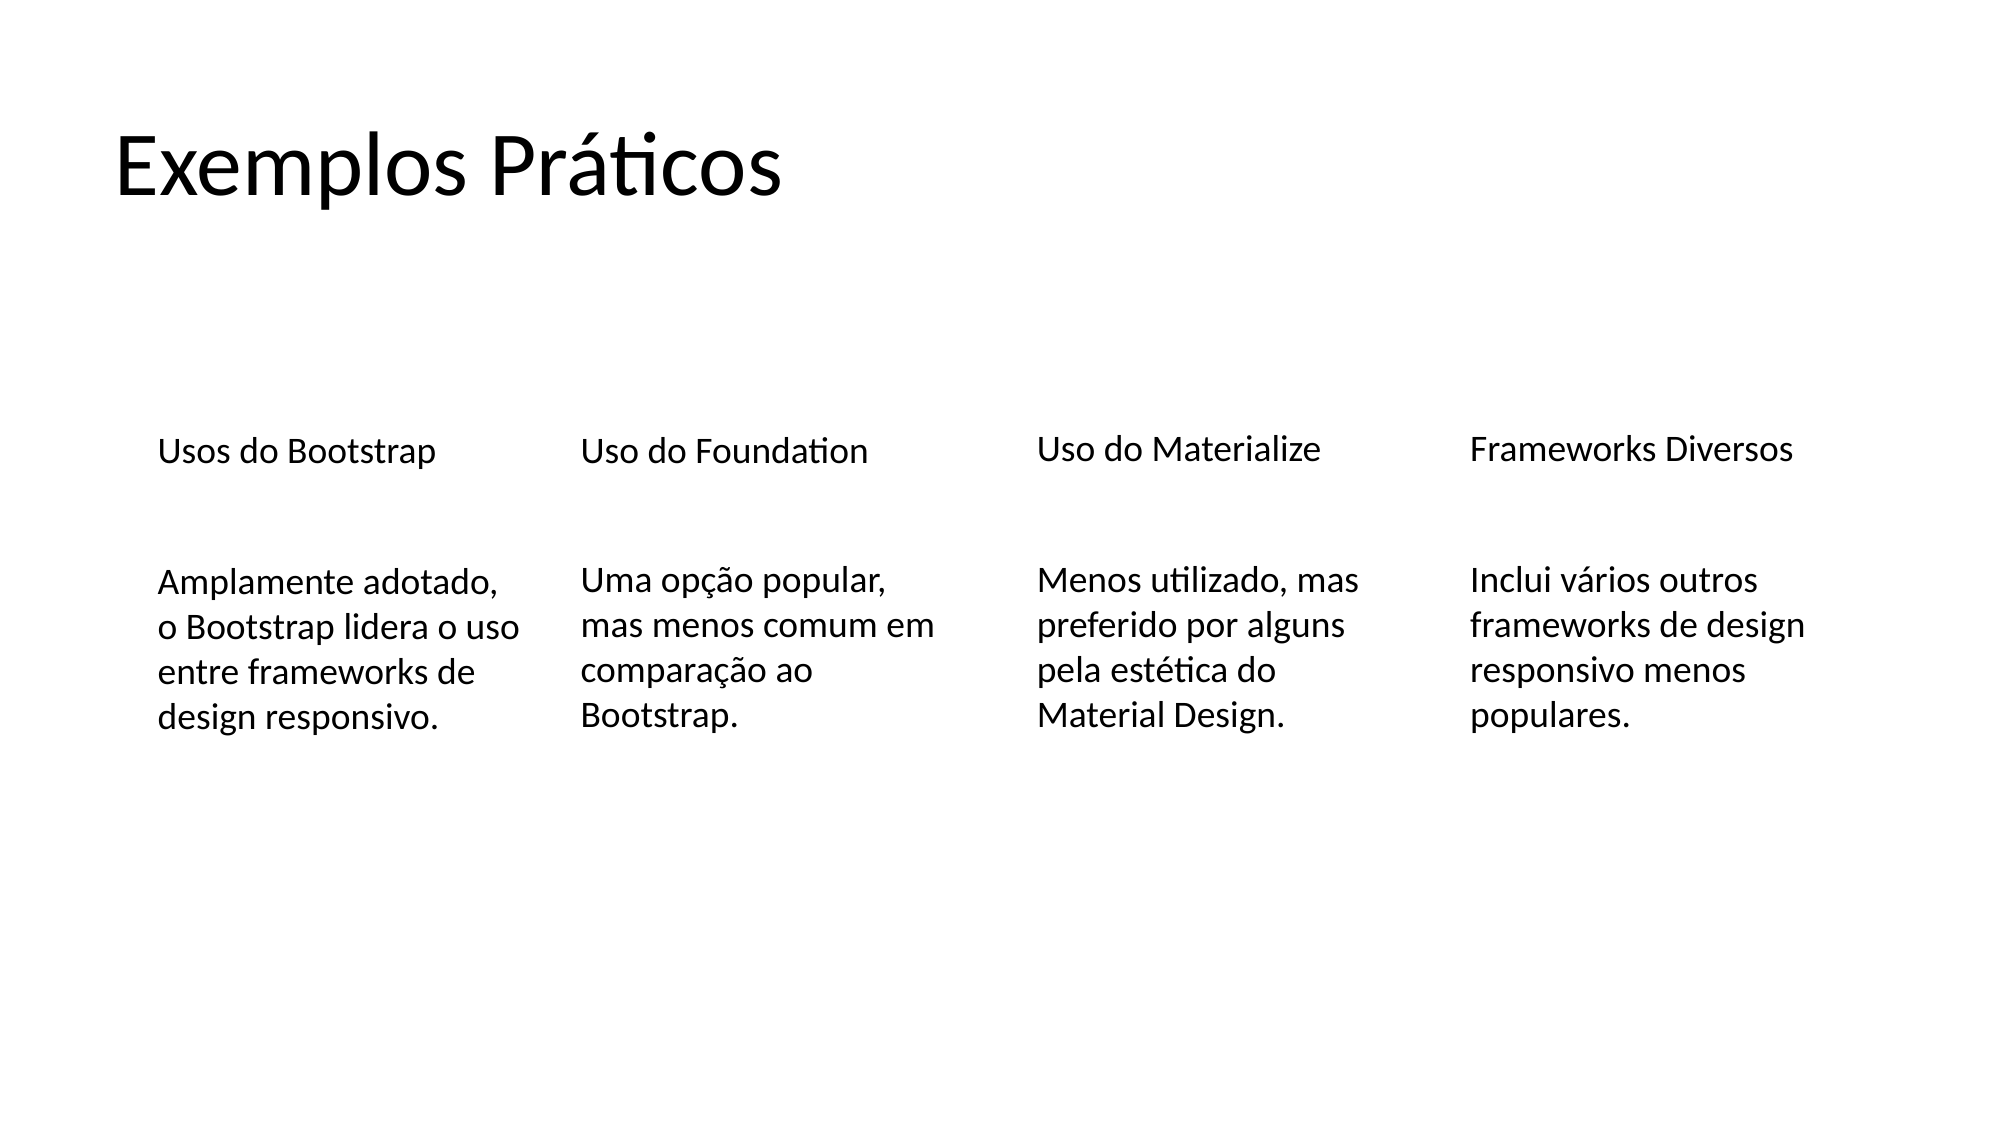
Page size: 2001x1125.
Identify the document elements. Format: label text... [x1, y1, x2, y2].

text_box Uso do Foundation [565, 418, 960, 478]
text_box Exemplos Práticos [99, 96, 1900, 221]
text_box Inclui vários outros frameworks de design responsivo menos populares. [1455, 547, 1850, 743]
text_box Uso do Materialize [1022, 416, 1416, 476]
text_box Uma opção popular, mas menos comum em comparação ao Bootstrap. [565, 547, 960, 743]
text_box Frameworks Diversos [1455, 416, 1850, 476]
text_box Menos utilizado, mas preferido por alguns pela estética do Material Design. [1022, 547, 1416, 743]
text_box Usos do Bootstrap [142, 418, 537, 478]
text_box Amplamente adotado, o Bootstrap lidera o uso entre frameworks de design responsivo. [142, 549, 537, 745]
